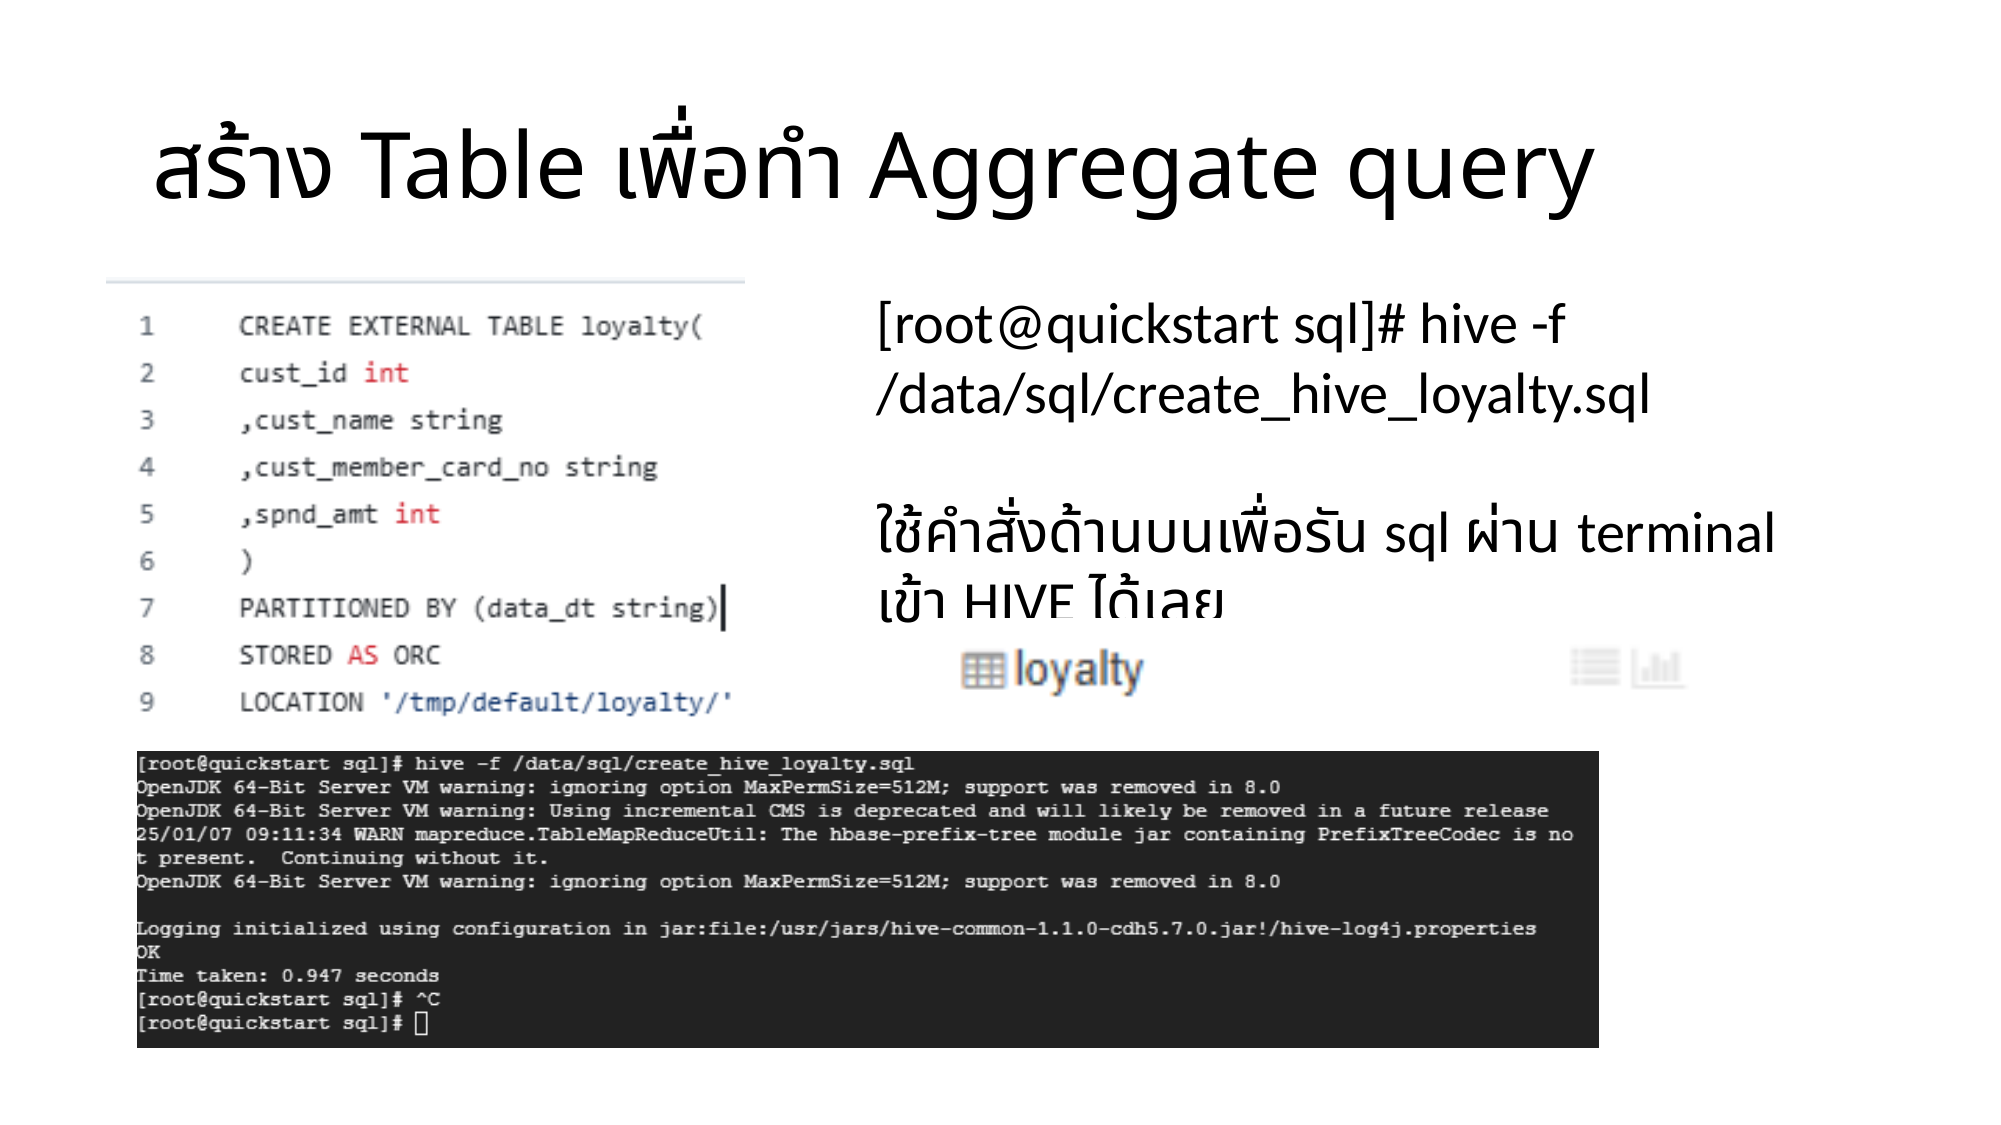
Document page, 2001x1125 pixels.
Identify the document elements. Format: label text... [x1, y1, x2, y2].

title สร้าง Table เพื่อทำ Aggregate query [137, 59, 1863, 278]
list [106, 277, 745, 726]
text_box [root@quickstart sql]# hive -f /data/sql/create_hive_loyalty.sql ใช้คำสั่งด้านบนเพื่อรัน sql ผ่าน terminal เข้า HIVE ได้เลย [861, 277, 1863, 642]
picture [137, 751, 1599, 1048]
picture [919, 618, 1725, 726]
